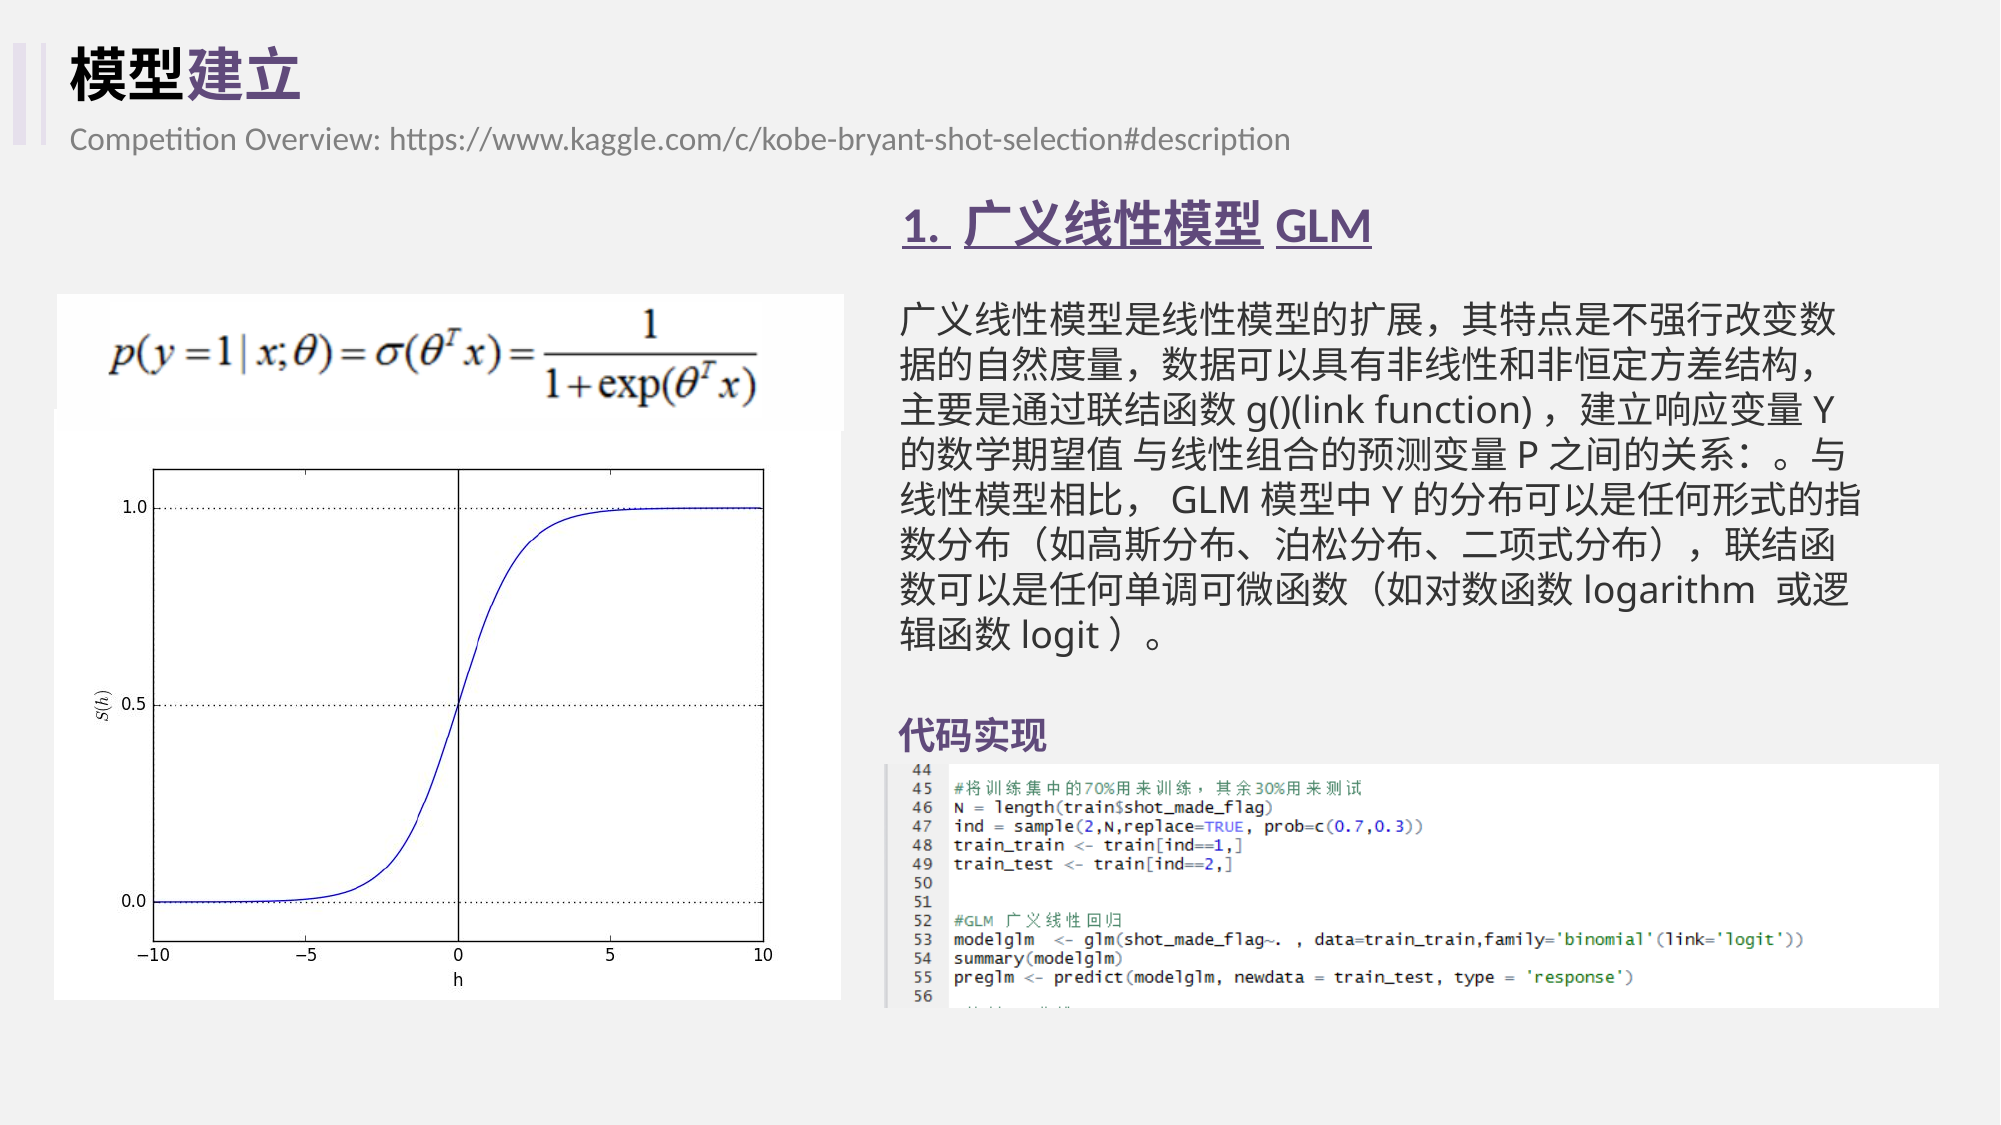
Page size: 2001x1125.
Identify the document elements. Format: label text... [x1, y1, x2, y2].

text_box 广义线性模型是线性模型的扩展，其特点是不强行改变数据的自然度量，数据可以具有非线性和非恒定方差结构，主要是通过联结函数g()(link function)，建立响应变量Y的数学期望值 与线性组合的预测变量P之间的关系：。与线性模型相比，GLM模型中Y的分布可以是任何形式的指数分布（如高斯分布、泊松分布、二项式分布），联结函数可以是任何单调可微函数（如对数函数logarithm 或逻辑函数logit）。 [884, 288, 1885, 664]
text_box 模型建立 [54, 30, 1457, 110]
picture [884, 764, 1939, 1008]
text_box Competition Overview: https://www.kaggle.com/c/kobe-bryant-shot-selection#description [55, 109, 1627, 193]
text_box 代码实现 [883, 704, 1064, 764]
picture [54, 294, 844, 1000]
text_box 1. 广义线性模型GLM [887, 184, 1811, 288]
